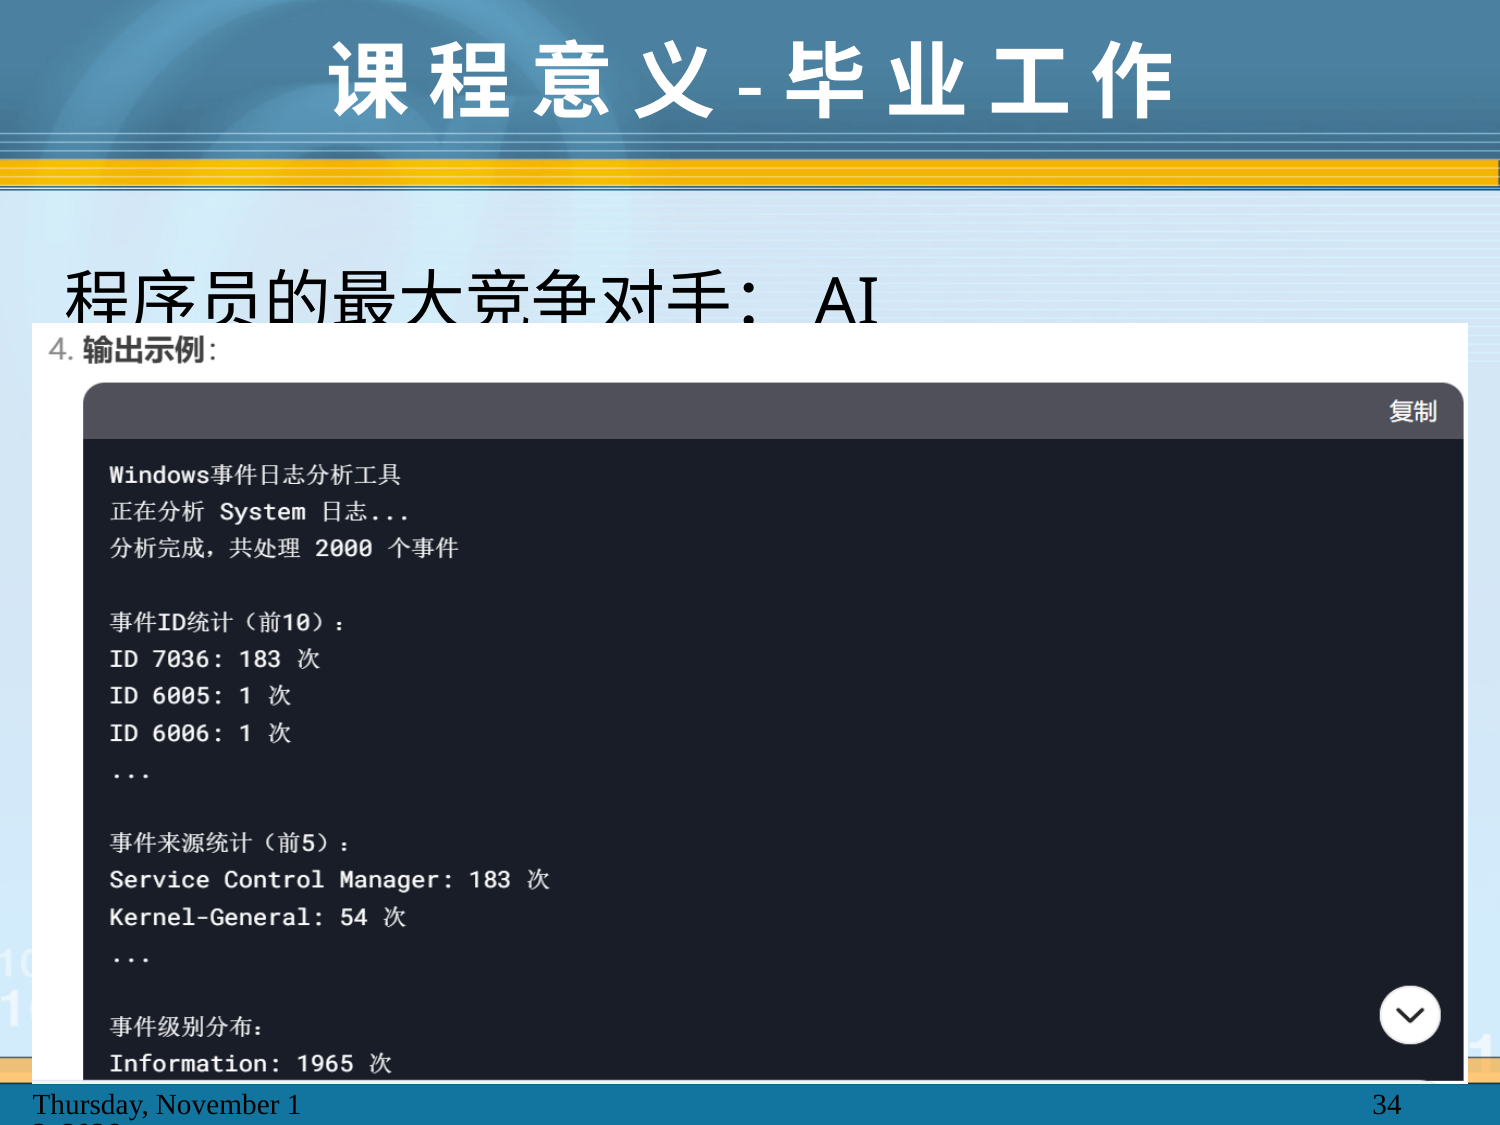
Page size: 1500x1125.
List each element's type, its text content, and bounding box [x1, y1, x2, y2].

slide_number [17, 1078, 331, 1125]
text_box 程序员的最大竞争对手：AI [49, 211, 1500, 427]
slide_number 34 [1104, 1093, 1417, 1125]
title 课 程 意 义-毕 业 工 作 [100, 0, 1400, 161]
picture [0, 0, 1500, 1125]
